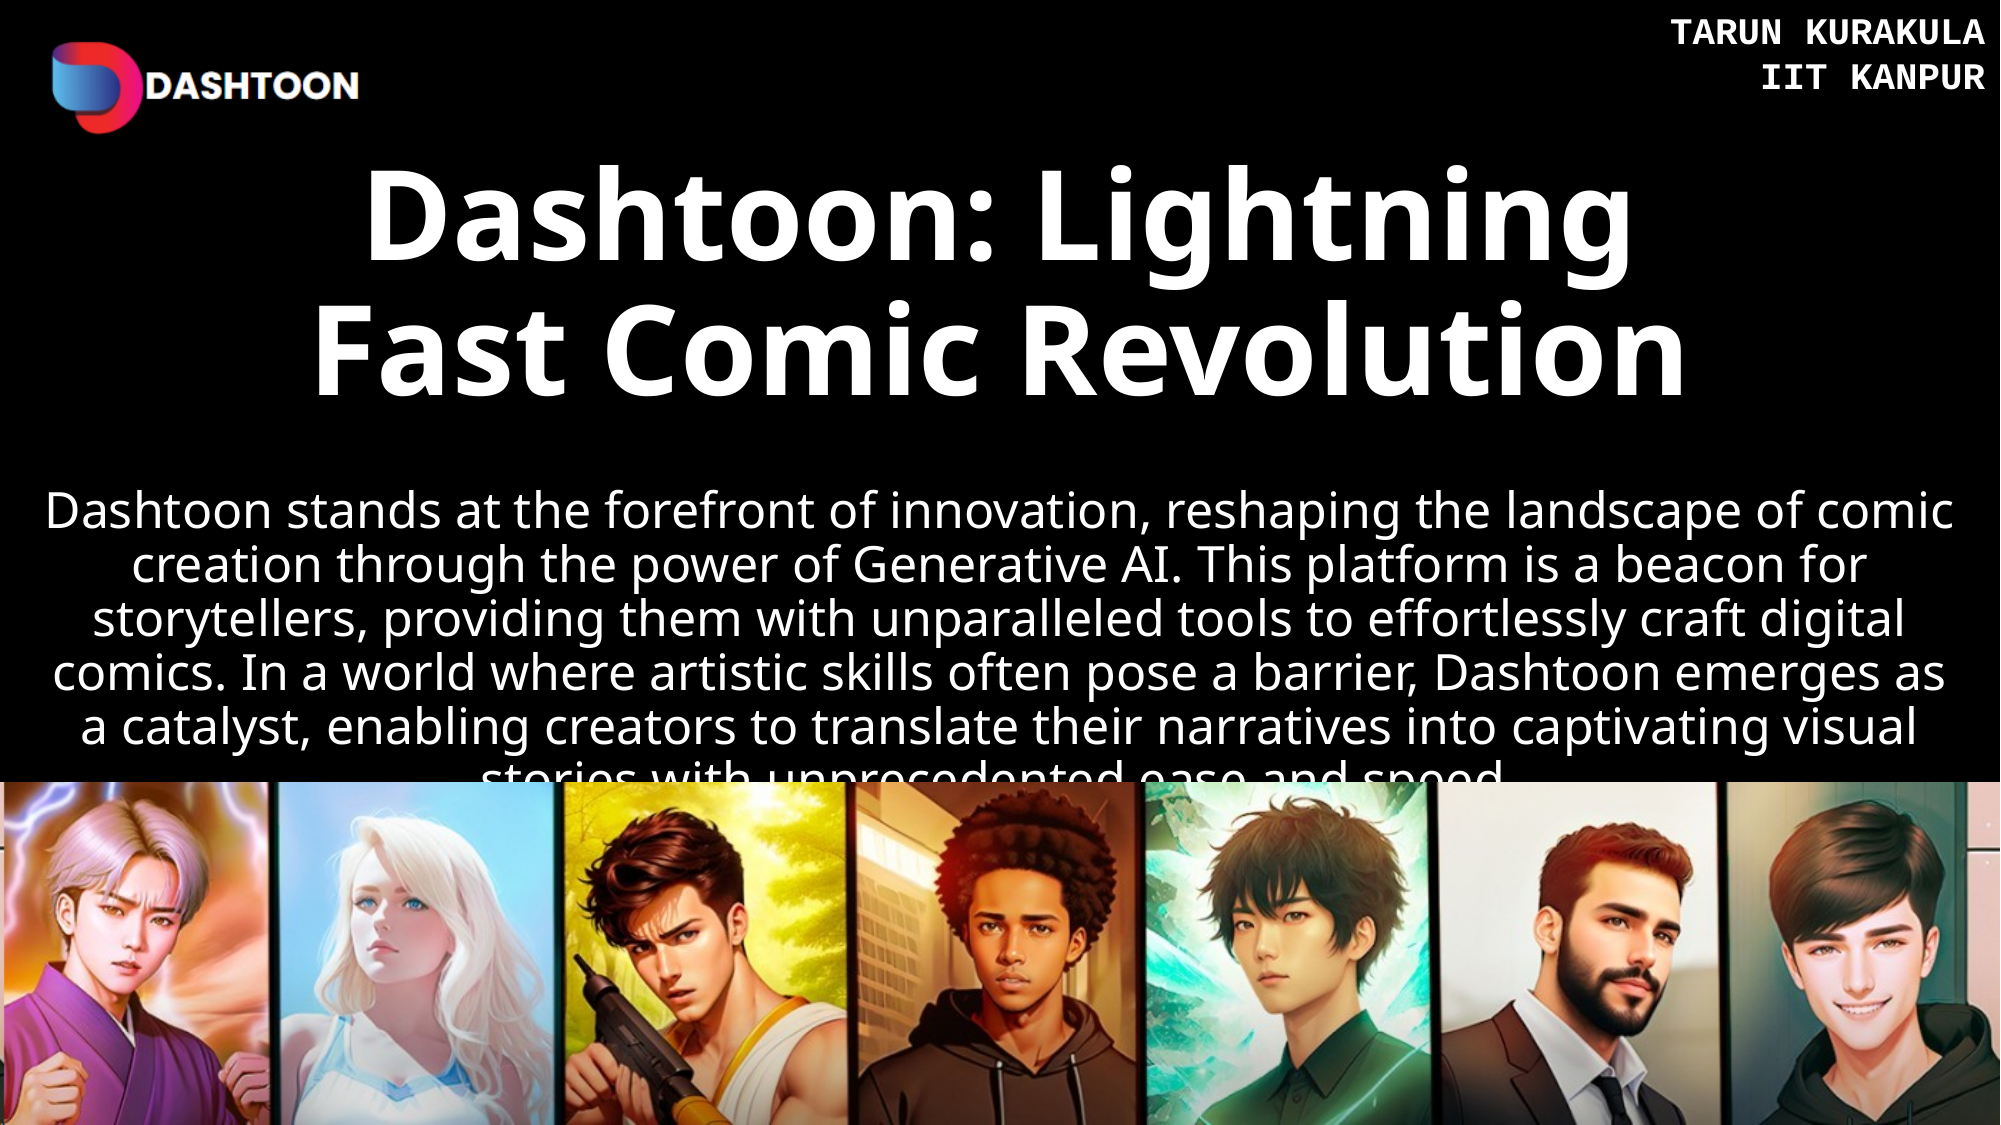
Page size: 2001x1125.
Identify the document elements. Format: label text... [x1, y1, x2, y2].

title Dashtoon: Lightning Fast Comic Revolution [249, 38, 1750, 431]
picture [17, 27, 372, 137]
subtitle Dashtoon stands at the forefront of innovation, reshaping the landscape of comic creation through the power of Generative AI. This platform is a beacon for storytellers, providing them with unparalleled tools to effortlessly craft digital comics. In a world where artistic skills often pose a barrier, Dashtoon emerges as a catalyst, enabling creators to translate their narratives into captivating visual stories with unprecedented ease and speed. [24, 477, 1975, 782]
text_box TARUN KURAKULA IIT KANPUR [1590, 0, 2000, 105]
picture [0, 782, 2000, 1125]
